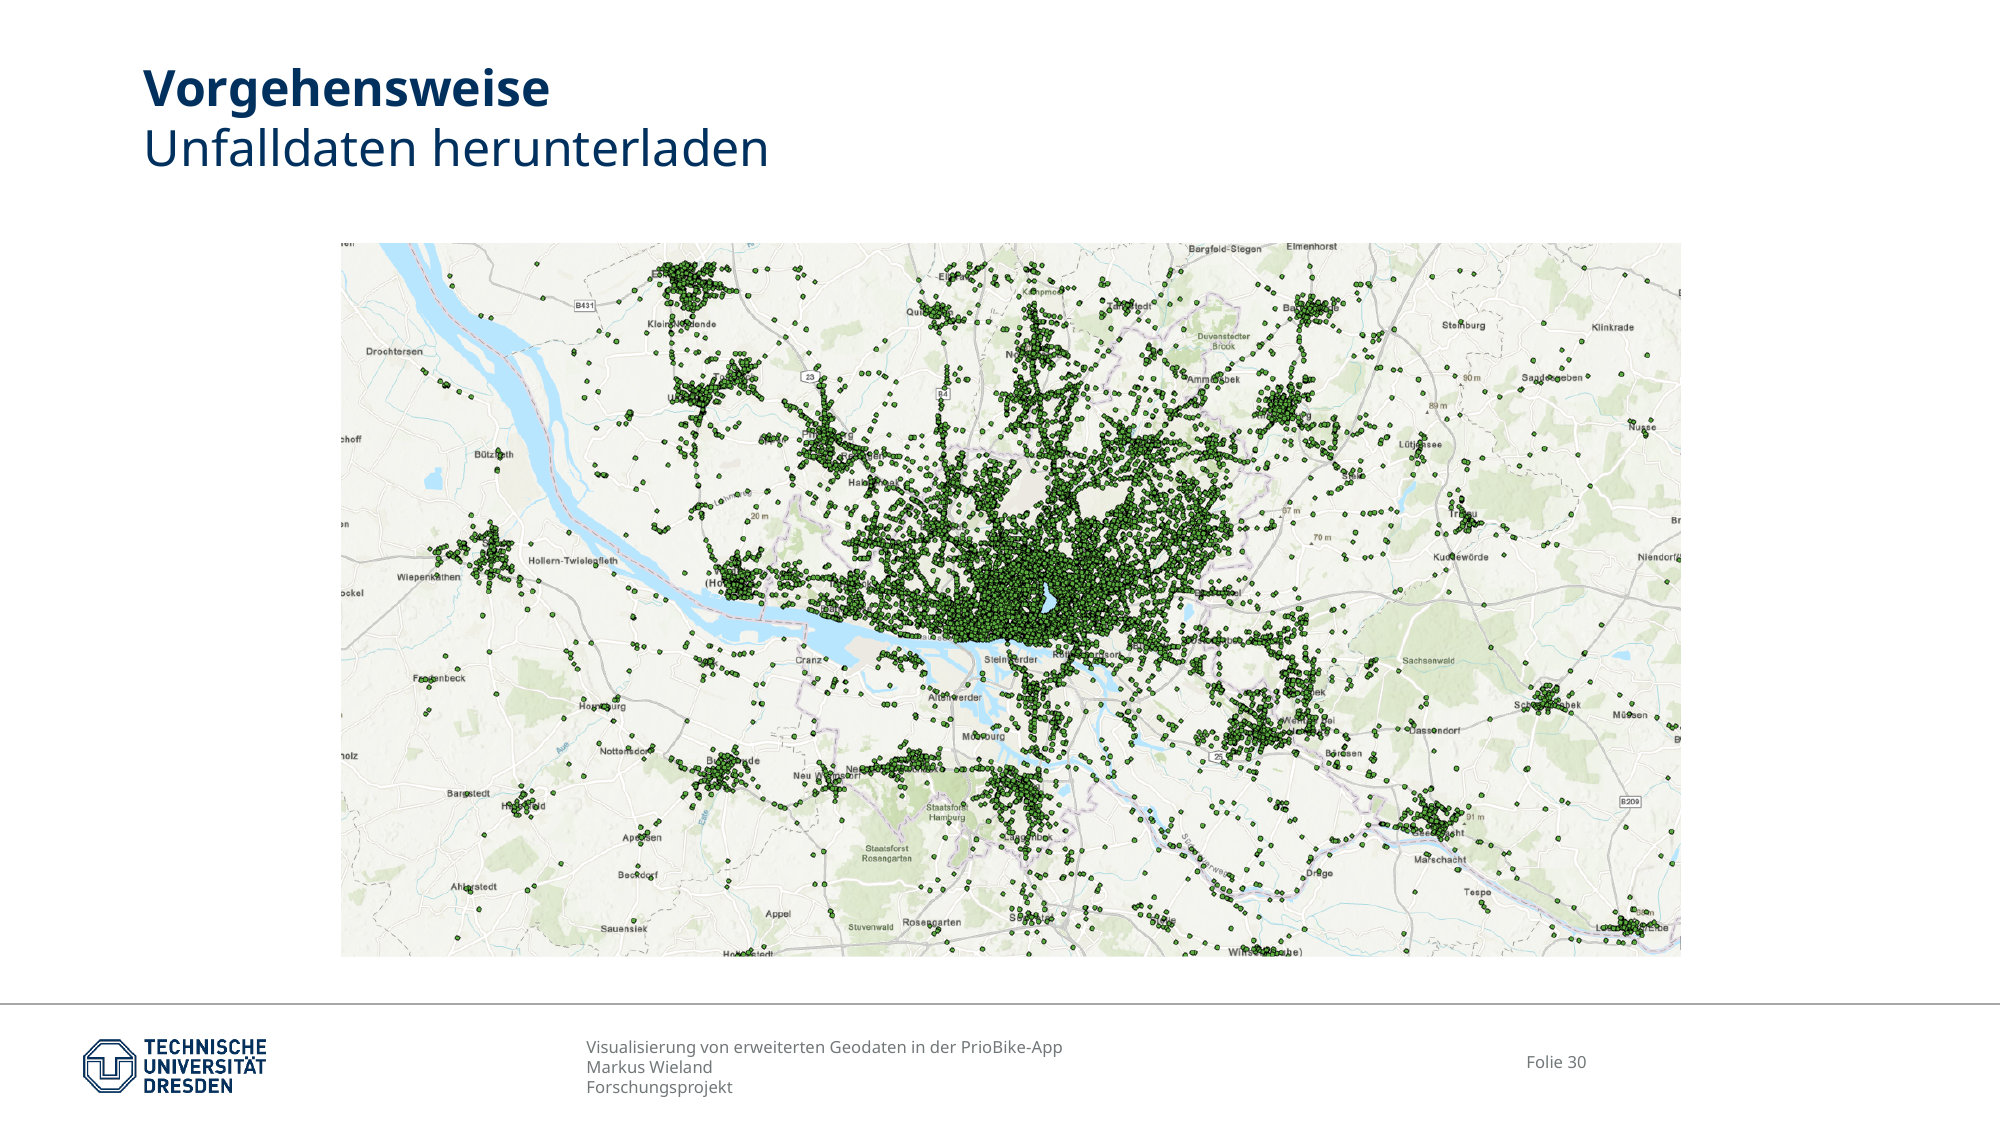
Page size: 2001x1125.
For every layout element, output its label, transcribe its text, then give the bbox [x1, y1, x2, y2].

picture [83, 1039, 266, 1093]
title Vorgehensweise Unfalldaten herunterladen [143, 56, 1880, 169]
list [341, 243, 1681, 957]
